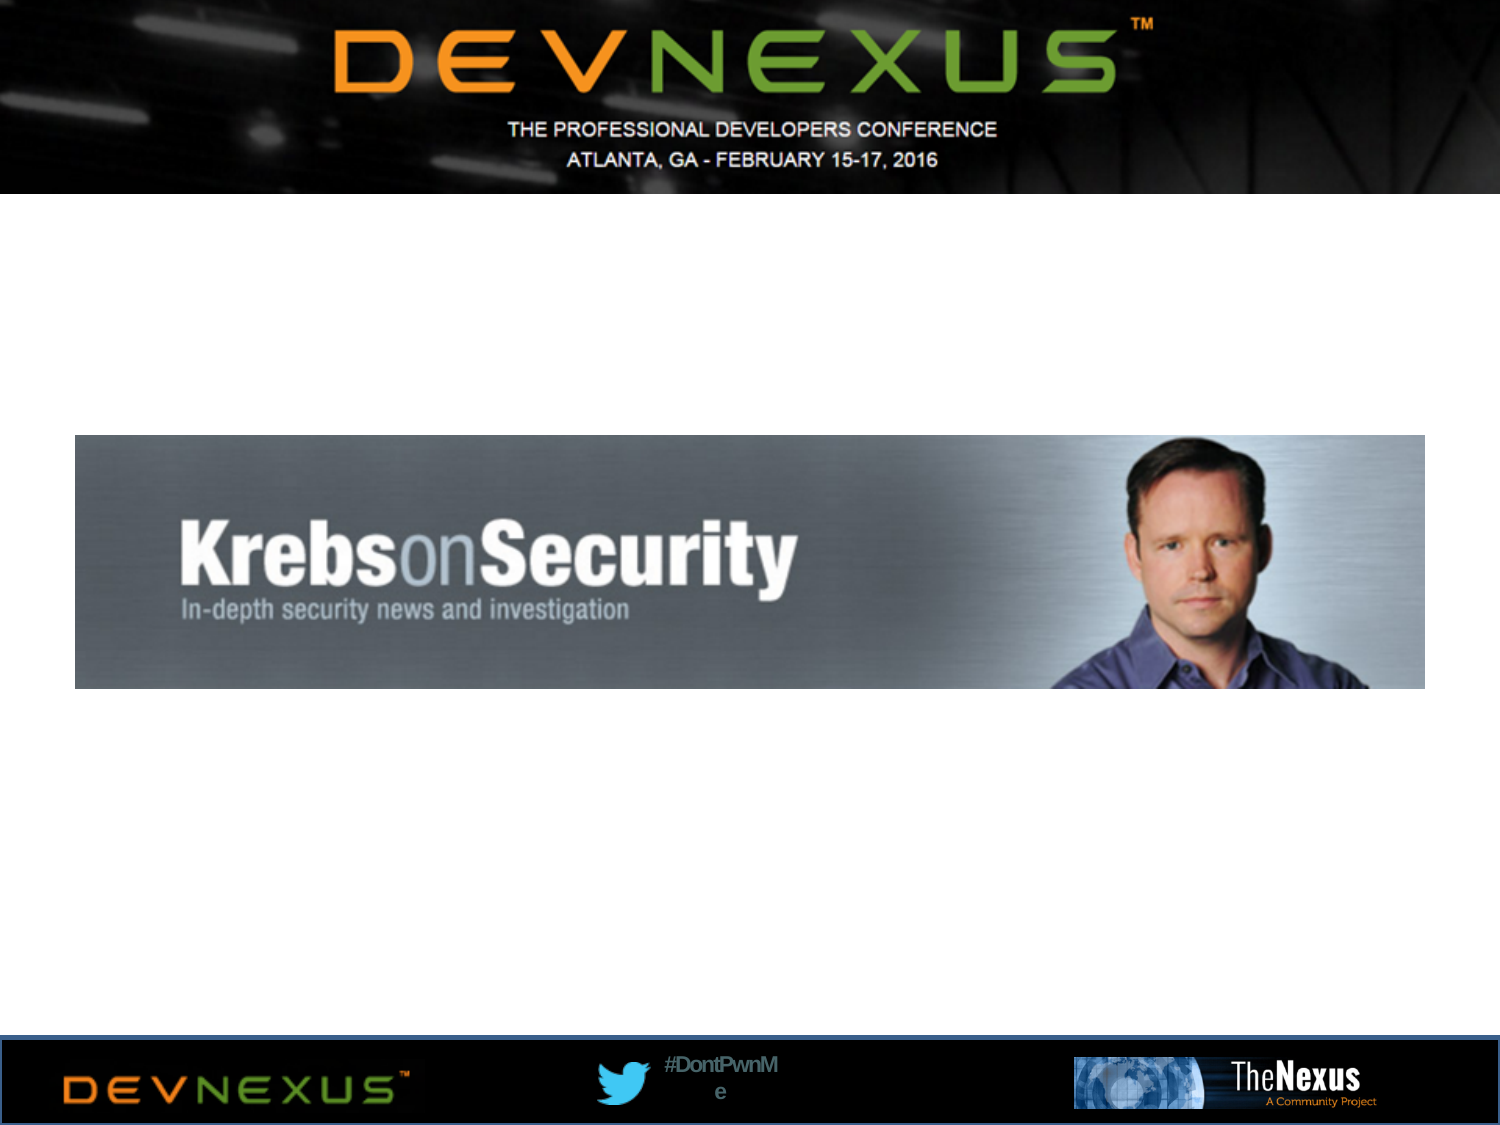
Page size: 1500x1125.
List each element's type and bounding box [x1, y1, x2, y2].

picture [0, 0, 1500, 194]
picture [597, 1062, 651, 1105]
picture [49, 1059, 425, 1113]
picture [1074, 1057, 1388, 1109]
picture [74, 435, 1425, 690]
